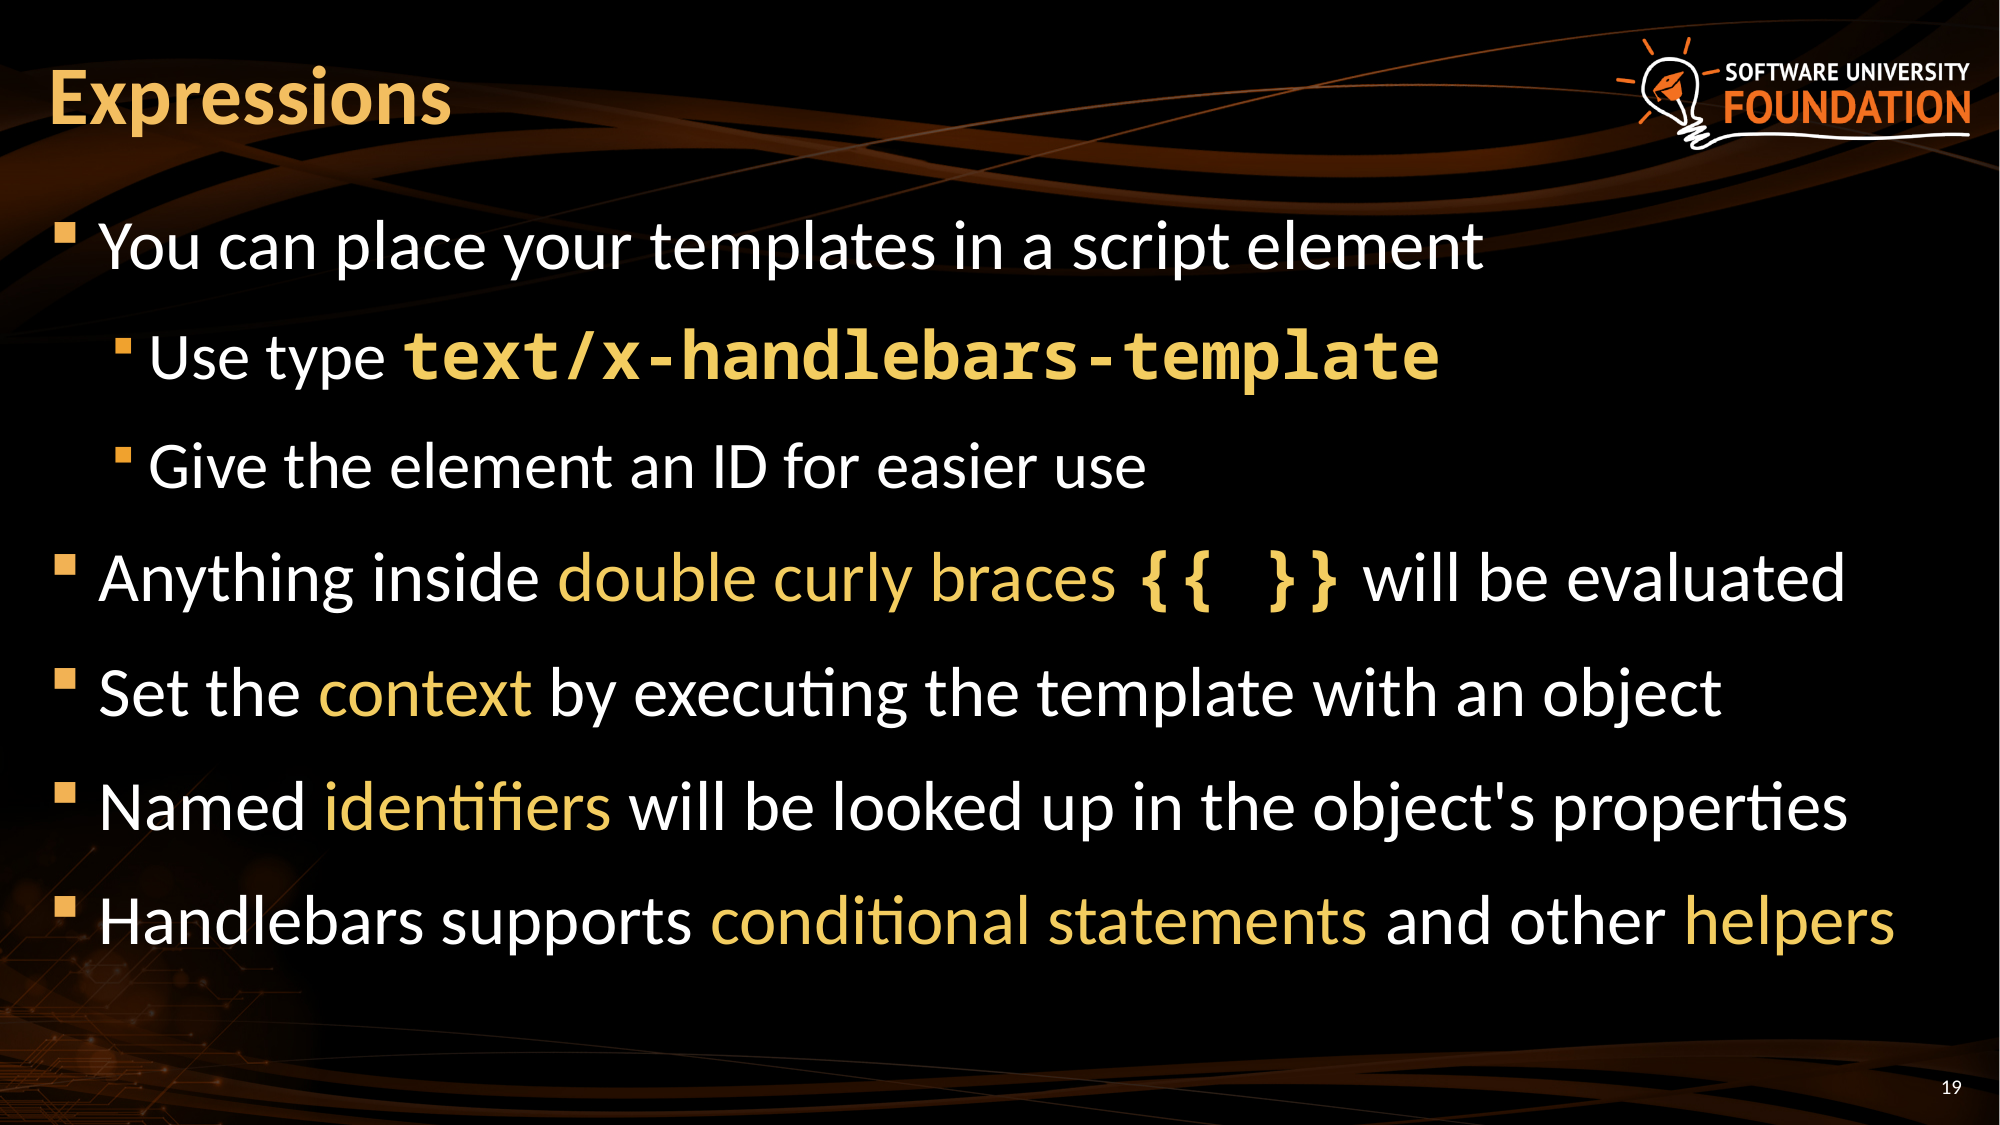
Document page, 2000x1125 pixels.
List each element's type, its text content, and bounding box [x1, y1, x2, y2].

title Expressions [30, 6, 1602, 189]
list You can place your templates in a script element Use type text/x-handlebars-template Give the element an ID for easier use Anything inside double curly braces {{ }} will be evaluated Set the context by executing the template with an object Named identifiers will be looked up in the object's properties Handlebars supports conditional statements and other helpers [31, 188, 1968, 1103]
picture [0, 0, 2000, 1125]
